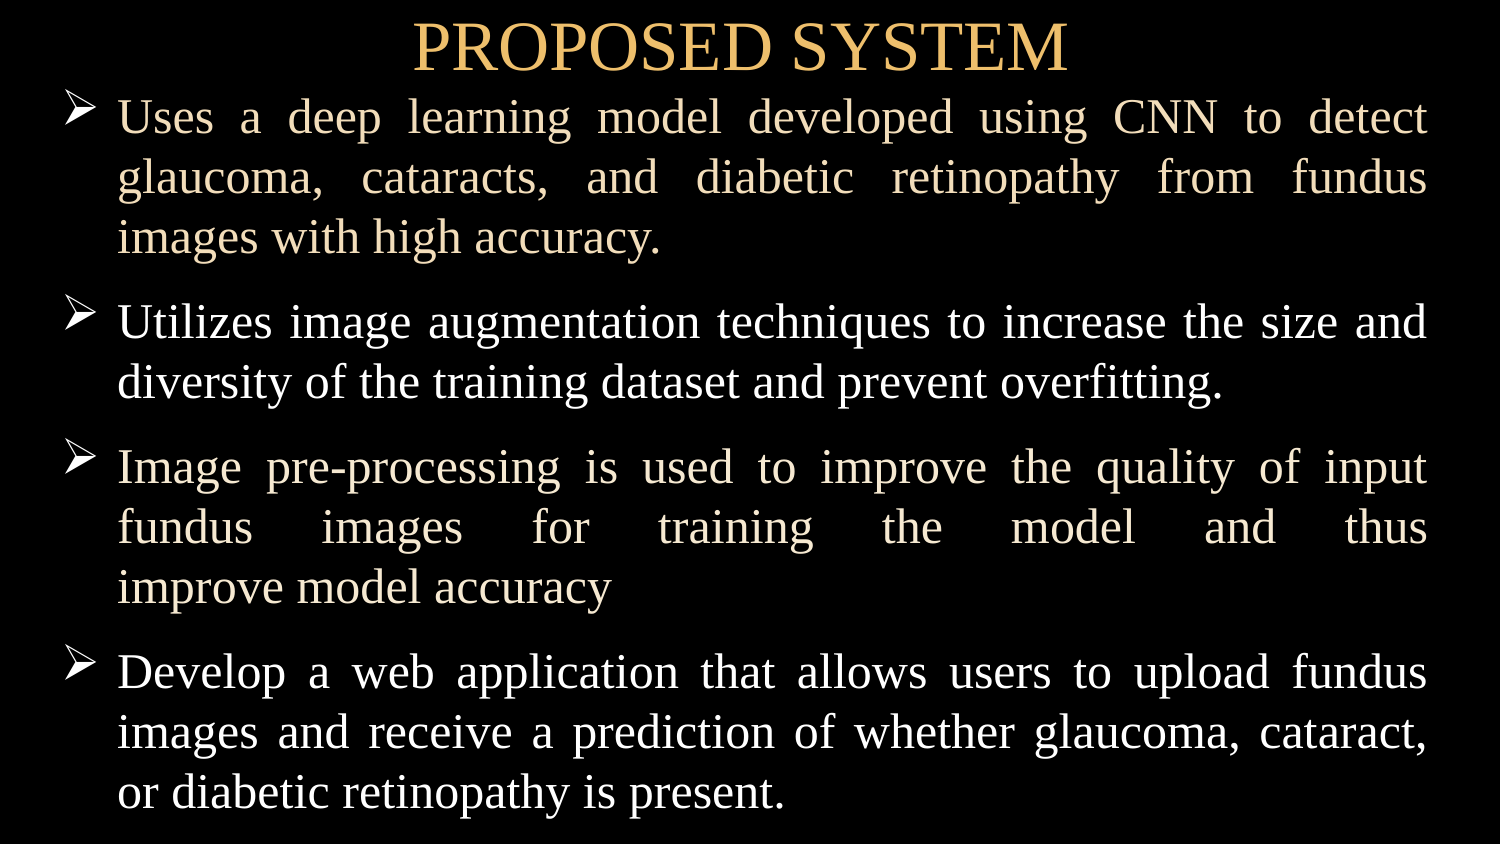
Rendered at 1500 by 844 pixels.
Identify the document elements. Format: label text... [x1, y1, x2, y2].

text_box PROPOSED SYSTEM [396, 0, 1104, 87]
subtitle Uses a deep learning model developed using CNN to detect glaucoma, cataracts, and diabetic retinopathy from fundus images with high accuracy. Utilizes image augmentation techniques to increase the size and diversity of the training dataset and prevent overfitting. Image pre-processing is used to improve the quality of input fundus images for training the model and thus improve model accuracy Develop a web application that allows users to upload fundus images and receive a prediction of whether glaucoma, cataract, or diabetic retinopathy is present. [45, 68, 1444, 837]
